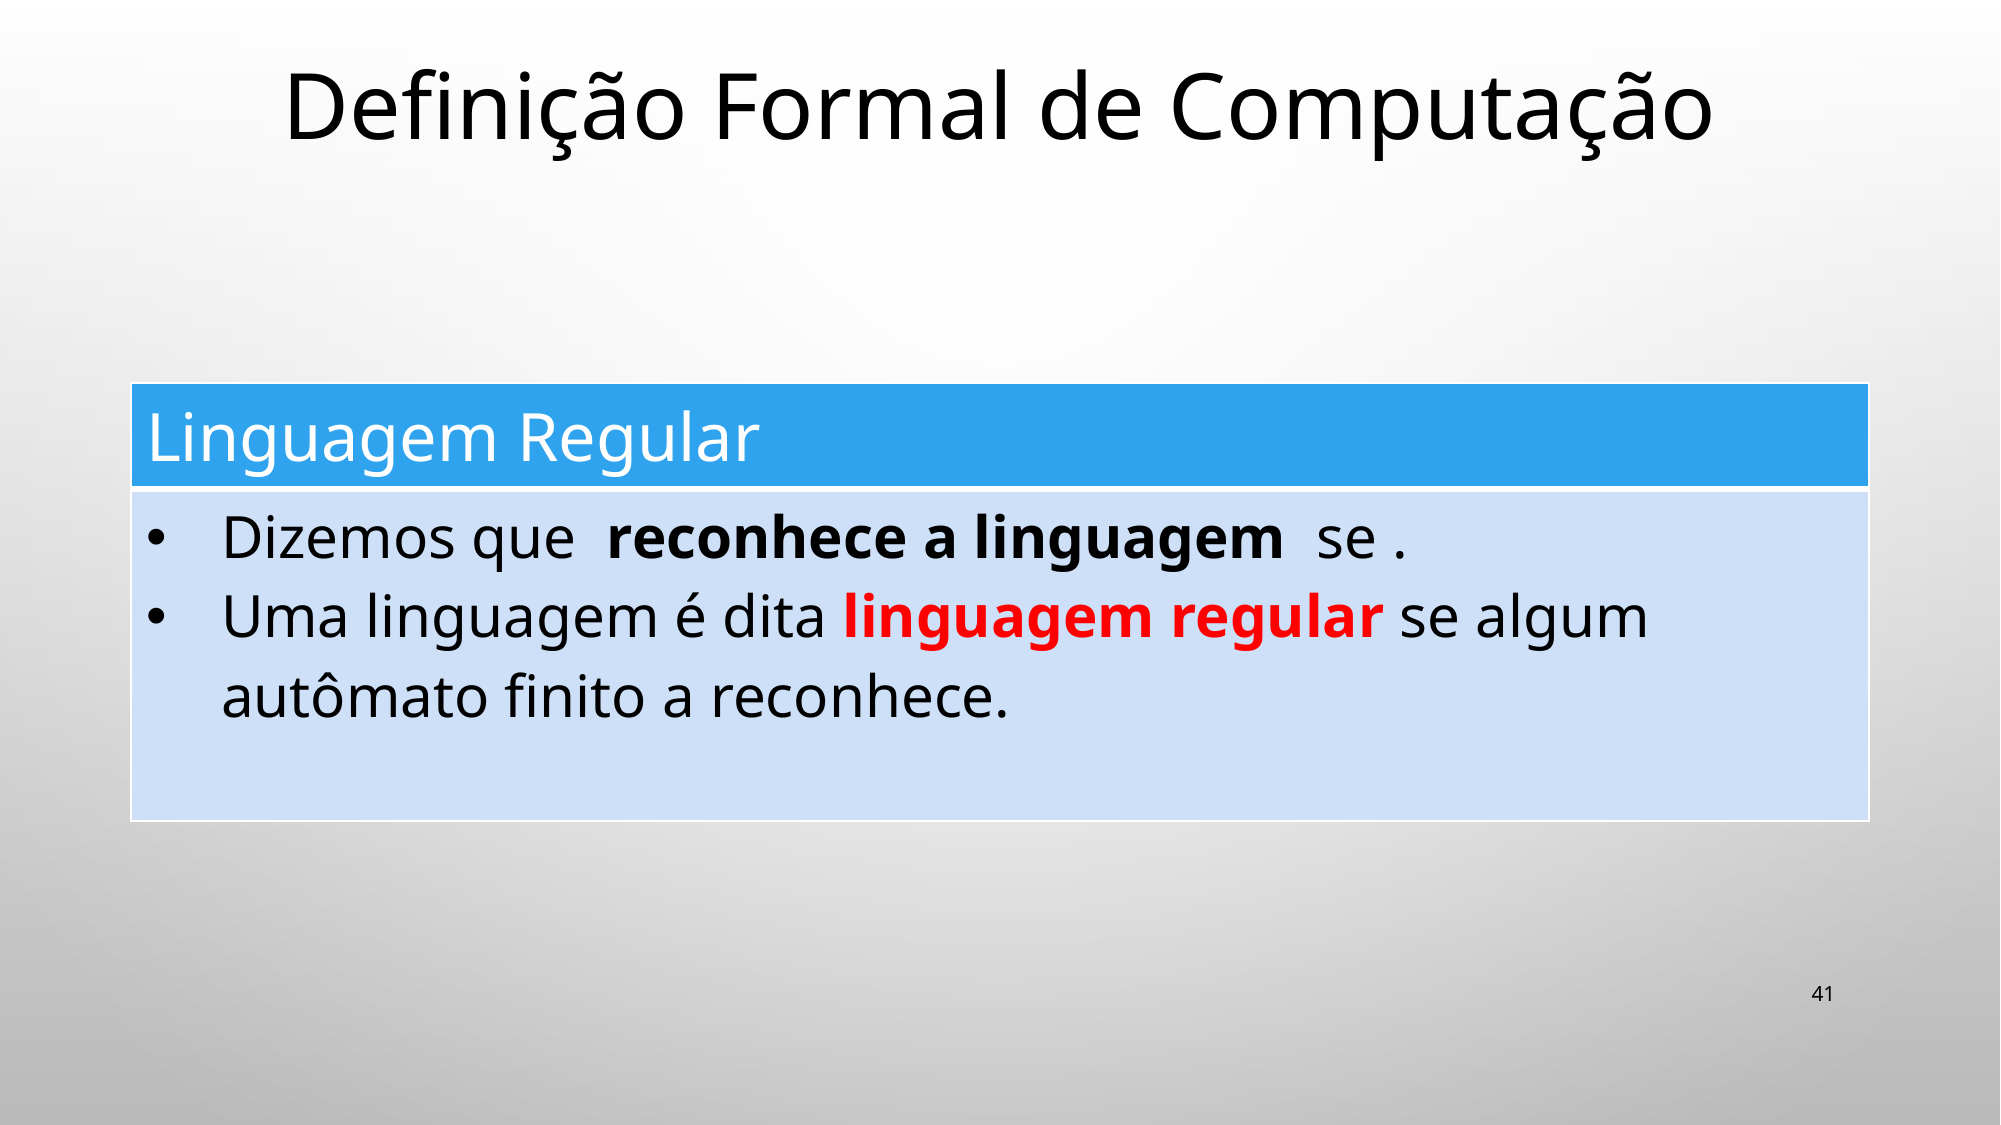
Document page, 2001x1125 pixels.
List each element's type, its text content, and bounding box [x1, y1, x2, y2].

slide_number 41 [1724, 965, 1851, 1025]
picture [0, 0, 2000, 1125]
title Definição Formal de Computação [131, 44, 1869, 175]
